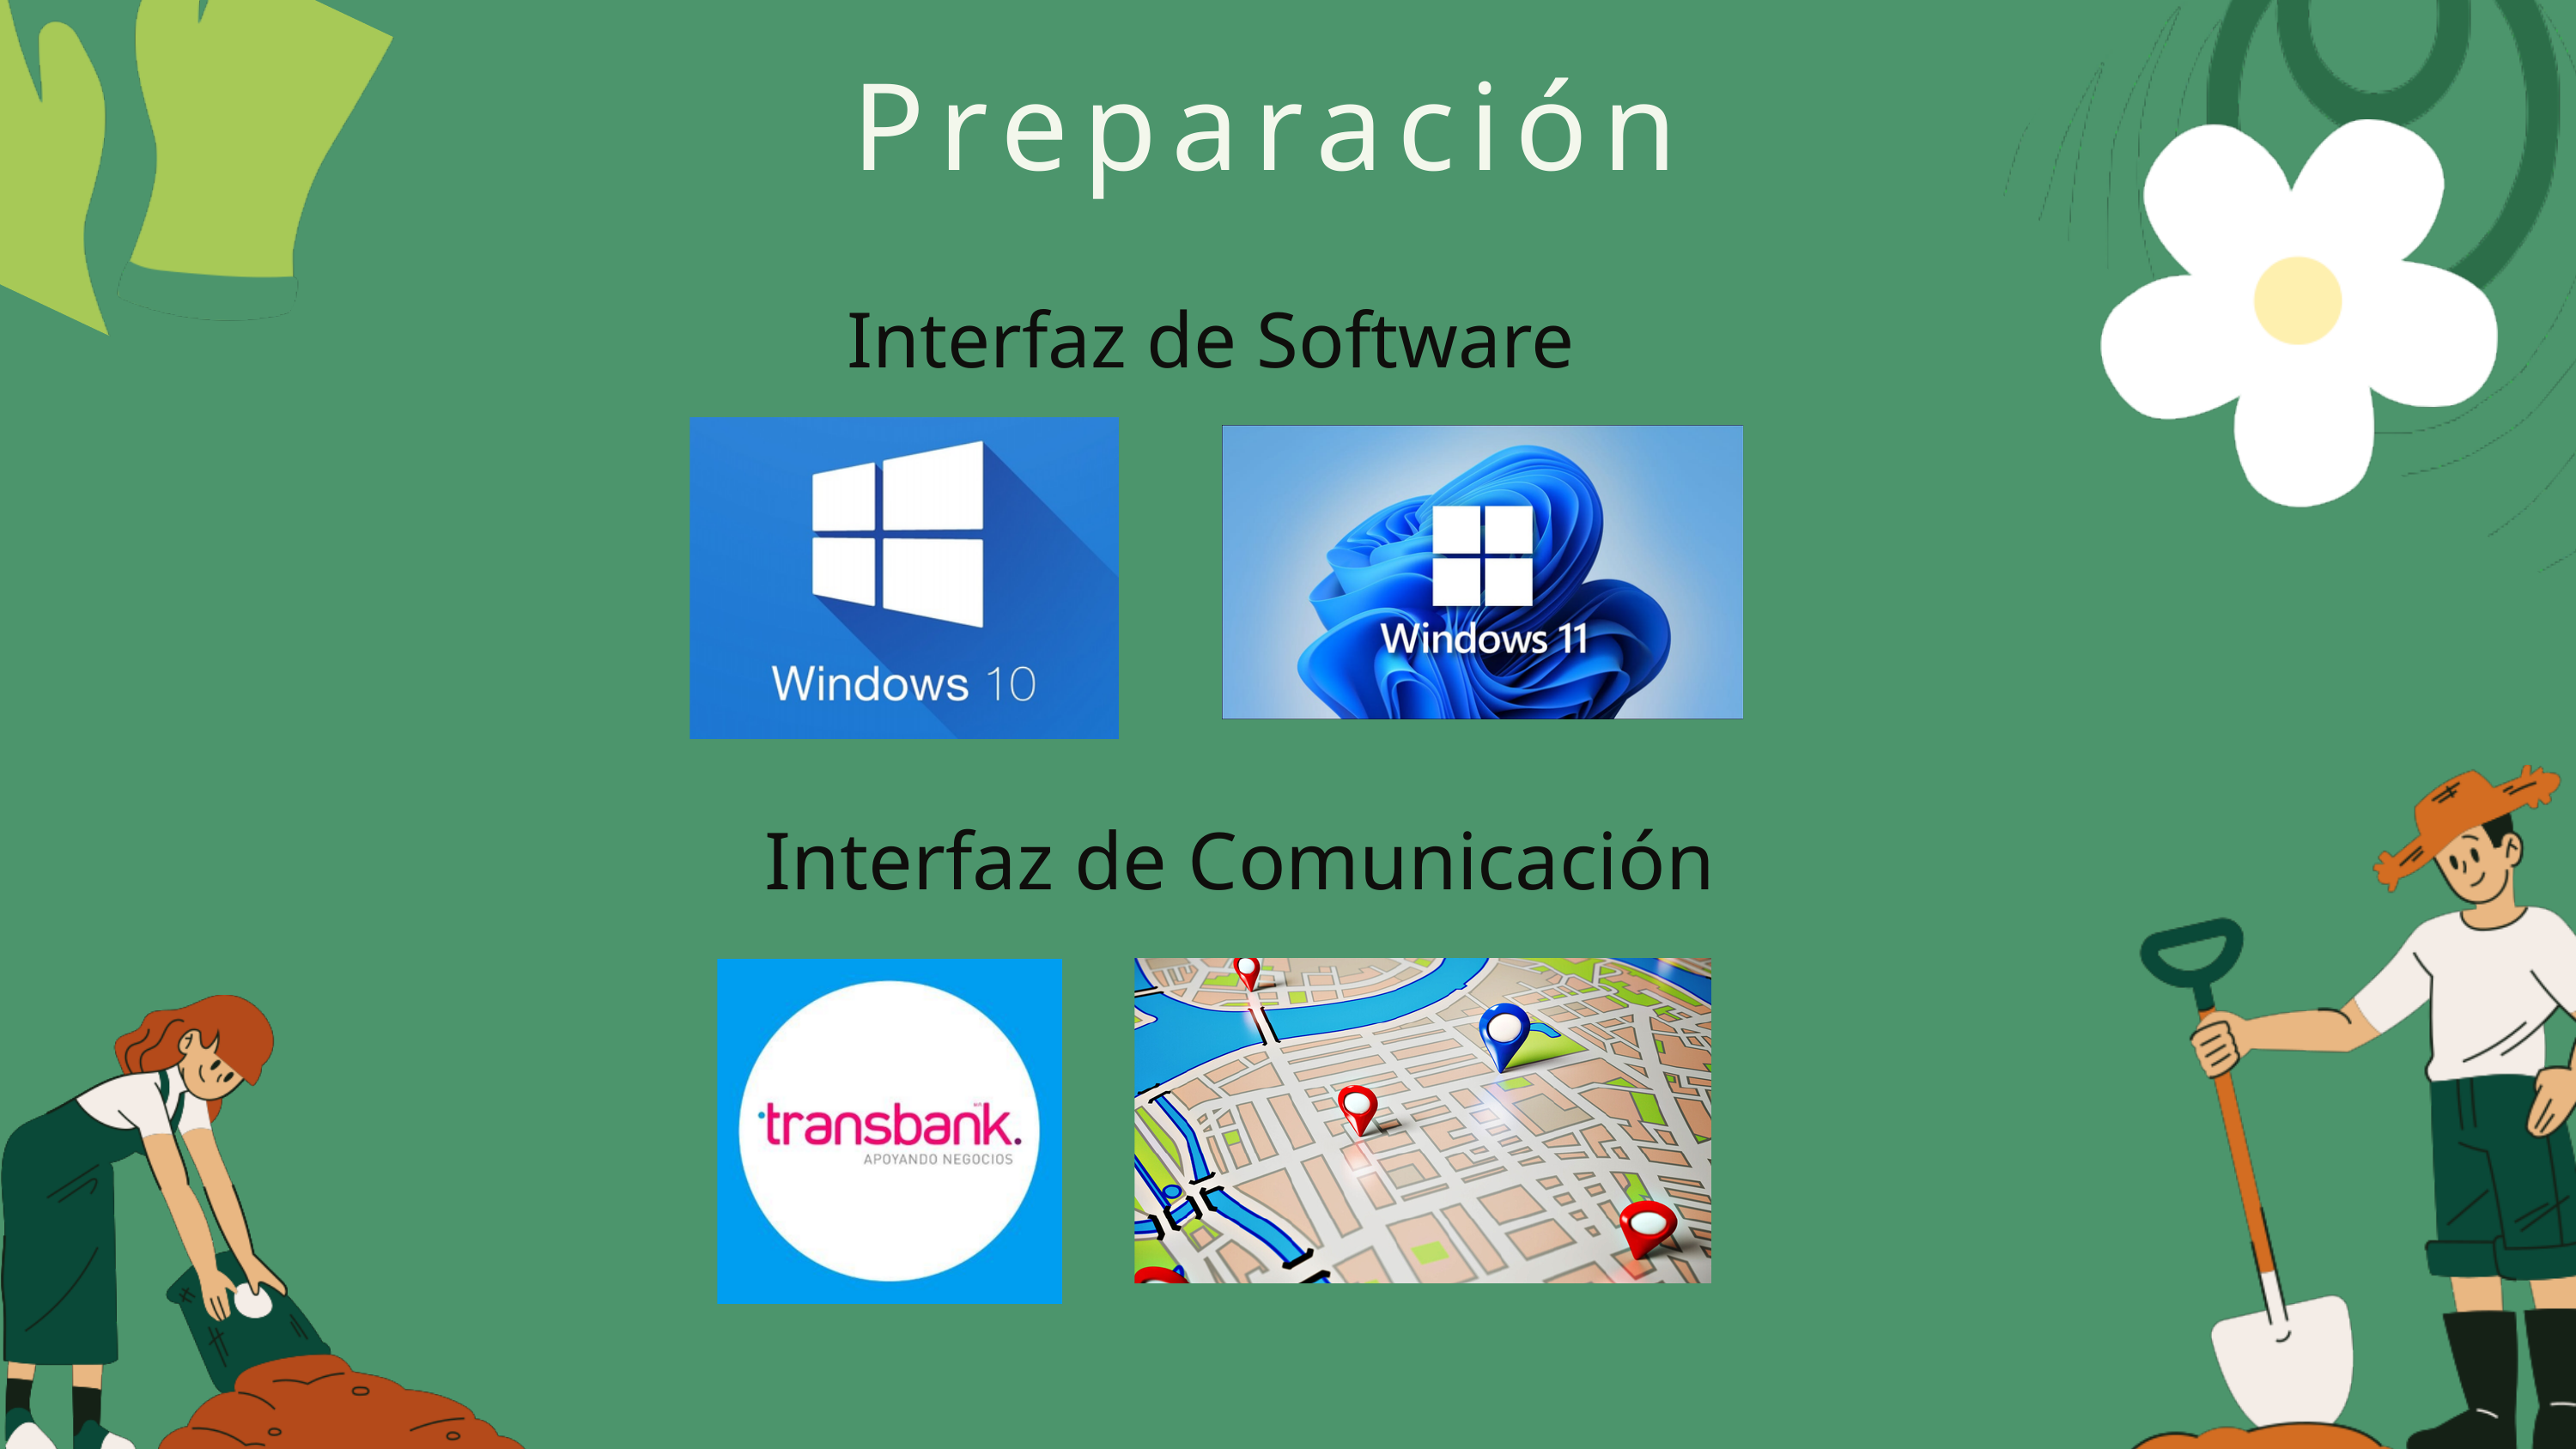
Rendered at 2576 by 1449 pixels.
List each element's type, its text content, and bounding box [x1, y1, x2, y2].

text_box Preparación [647, 63, 1929, 195]
text_box [0, 0, 416, 402]
text_box [1222, 425, 1744, 719]
text_box [1986, 0, 2576, 598]
text_box [690, 417, 1120, 739]
text_box Interfaz de Software [754, 276, 1668, 384]
text_box [2125, 765, 2576, 1449]
text_box [2099, 119, 2499, 510]
text_box [1134, 958, 1711, 1283]
text_box Interfaz de Comunicación [673, 794, 1807, 906]
text_box [717, 959, 1062, 1304]
text_box [0, 995, 533, 1449]
